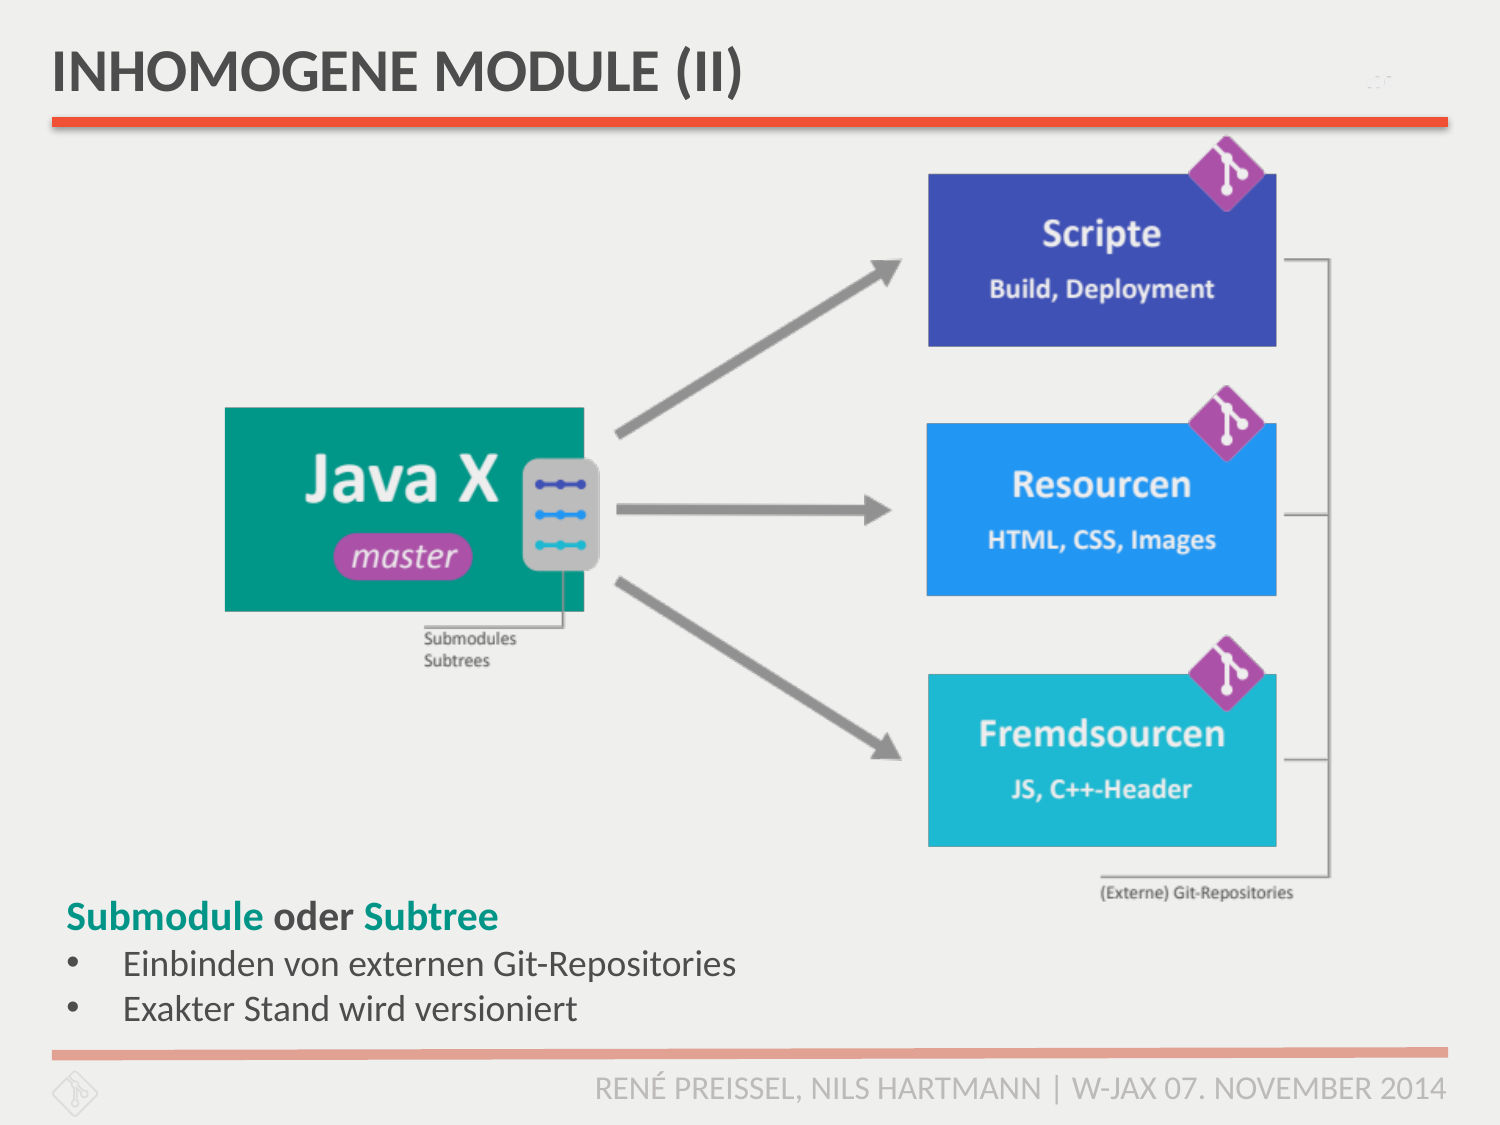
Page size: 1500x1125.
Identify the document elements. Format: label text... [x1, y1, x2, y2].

title INHOMOGENE MODULE (II) [51, 30, 1449, 104]
picture [224, 73, 1392, 902]
text_box Submodule oder Subtree Einbinden von externen Git-Repositories Exakter Stand wird versioniert [51, 881, 1449, 1037]
